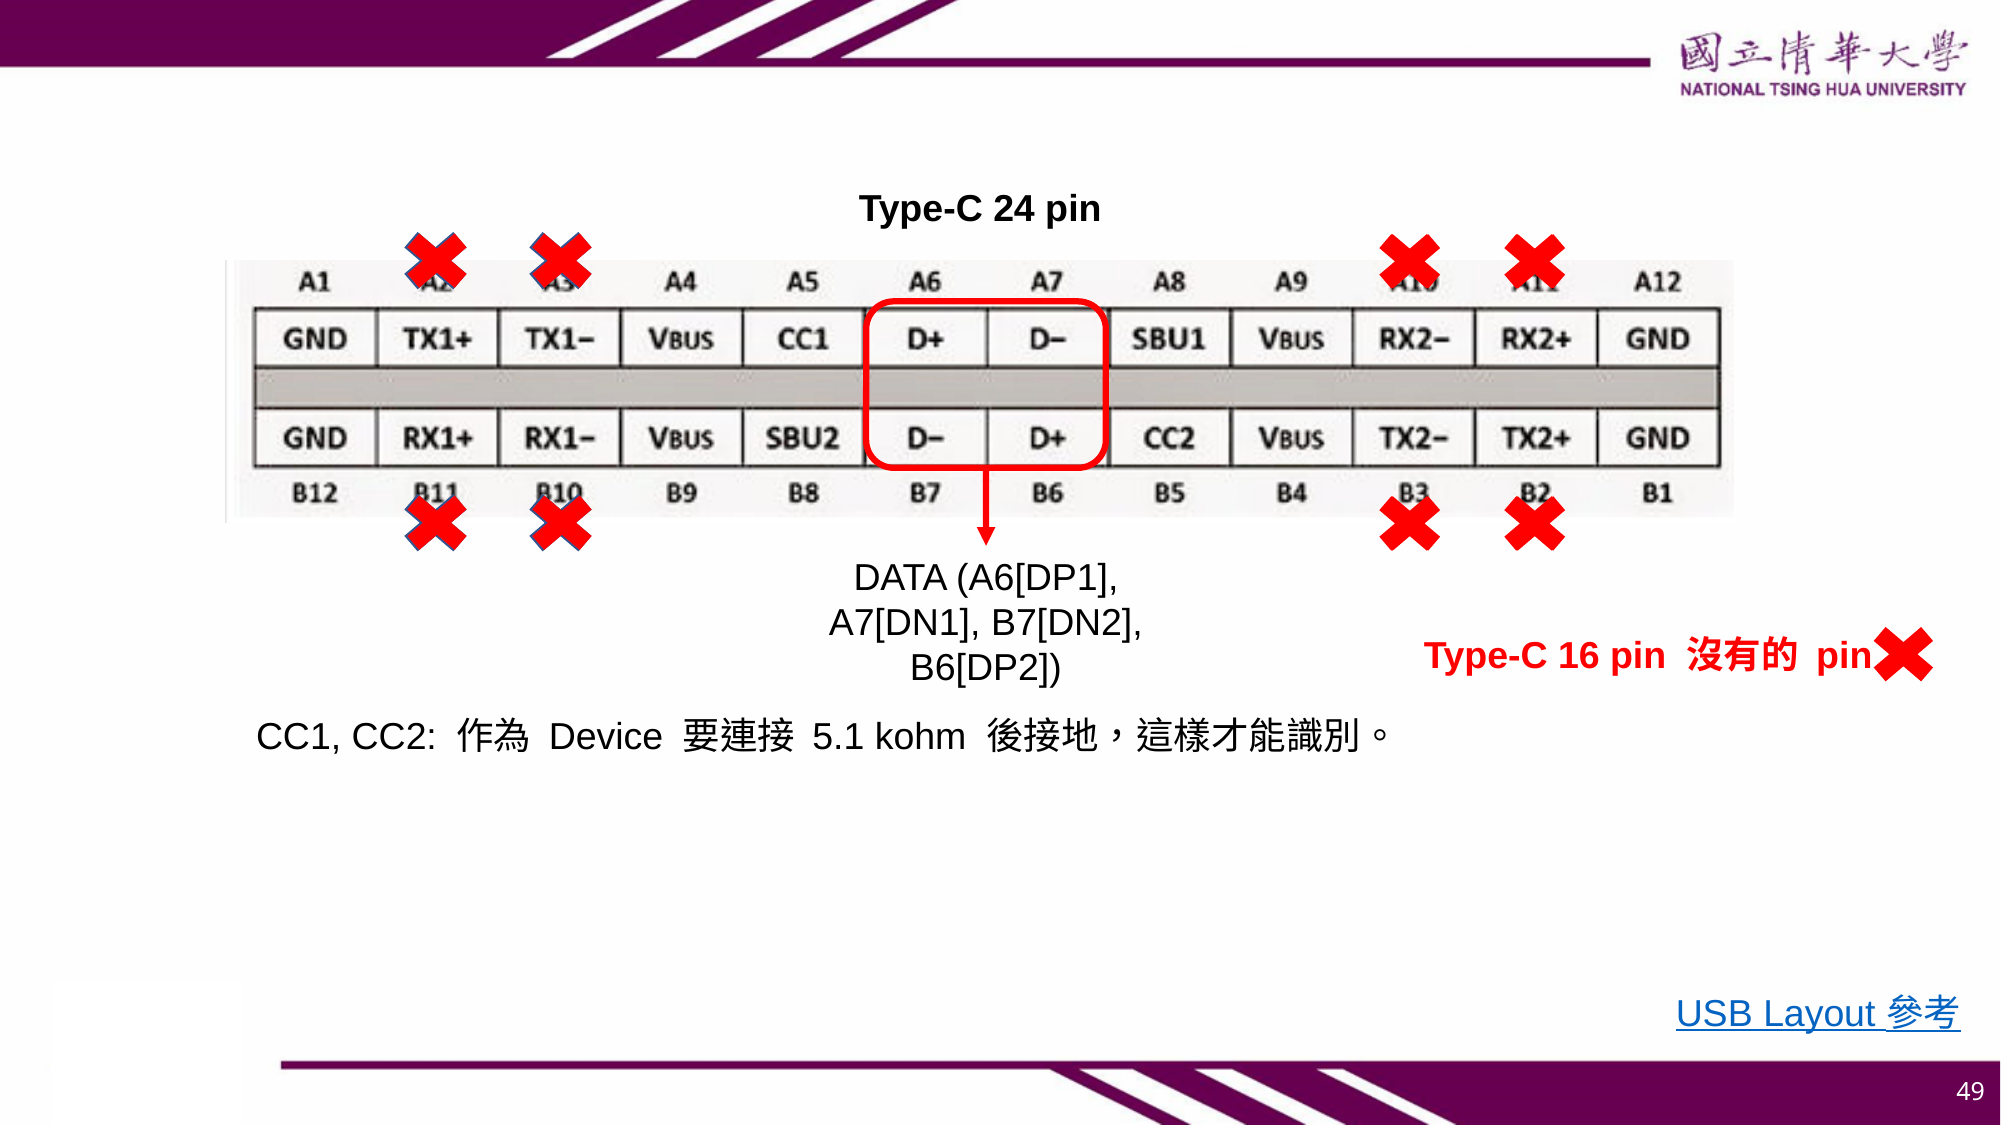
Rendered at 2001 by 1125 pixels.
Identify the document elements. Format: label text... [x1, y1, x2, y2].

picture [0, 0, 2001, 1125]
slide_number 49 [1550, 1062, 2000, 1122]
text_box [225, 221, 1737, 563]
text_box DATA (A6[DP1], A7[DN1], B7[DN2], B6[DP2]) [760, 563, 1212, 696]
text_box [1409, 615, 1950, 694]
text_box USB Layout 參考 [1603, 981, 1976, 1051]
text_box CC1, CC2: 作為 Device 要連接 5.1 kohm 後接地，這樣才能識別。 [241, 704, 1737, 765]
text_box Type-C 24 pin [839, 176, 1132, 221]
